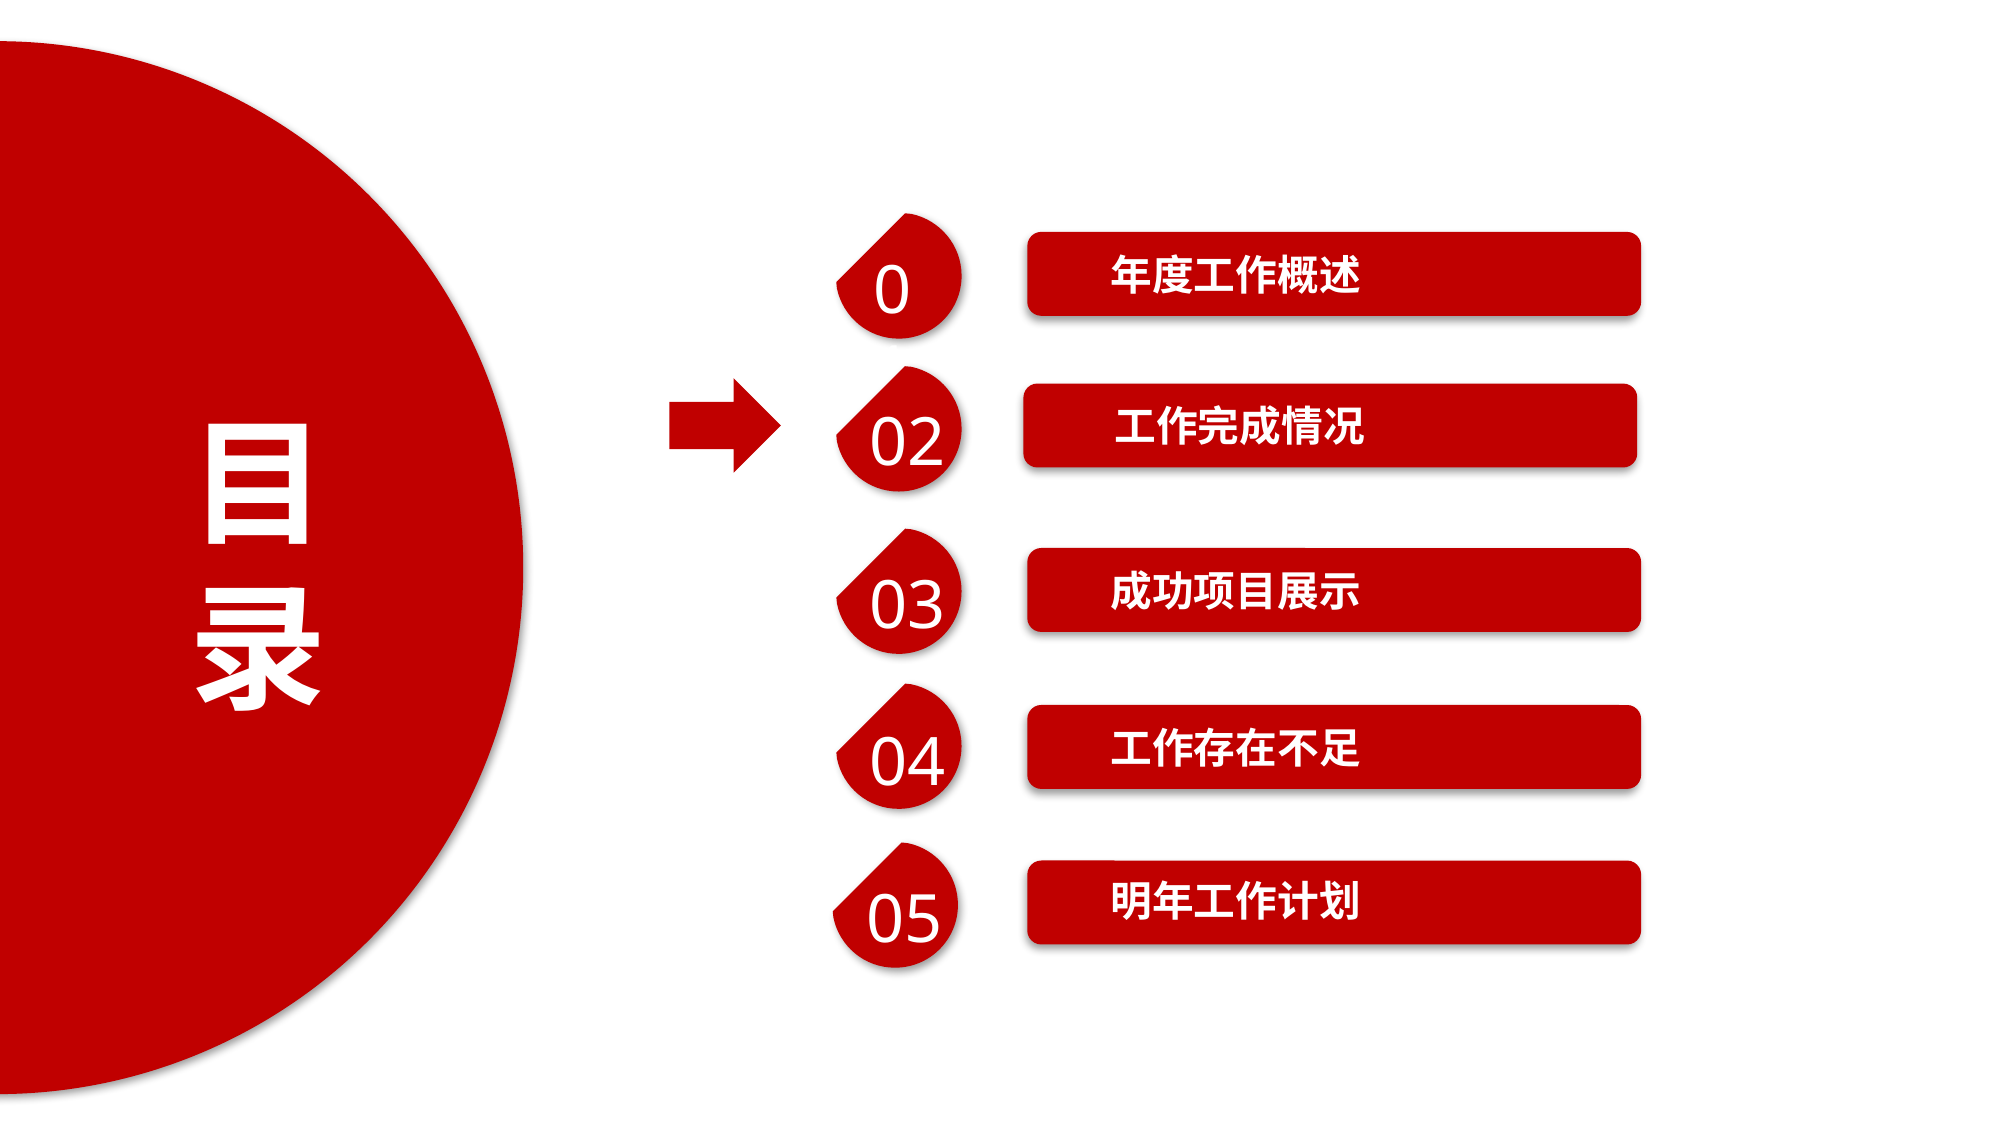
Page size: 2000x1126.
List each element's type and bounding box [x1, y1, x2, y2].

text_box [1027, 704, 1642, 790]
text_box [1023, 383, 1638, 468]
text_box [843, 385, 971, 489]
text_box [1027, 547, 1642, 633]
text_box [840, 861, 974, 965]
text_box [0, 40, 524, 1095]
text_box [1027, 231, 1642, 317]
text_box [843, 232, 971, 336]
text_box [667, 376, 783, 475]
text_box [1027, 860, 1642, 945]
text_box [843, 702, 971, 808]
text_box [843, 547, 971, 651]
